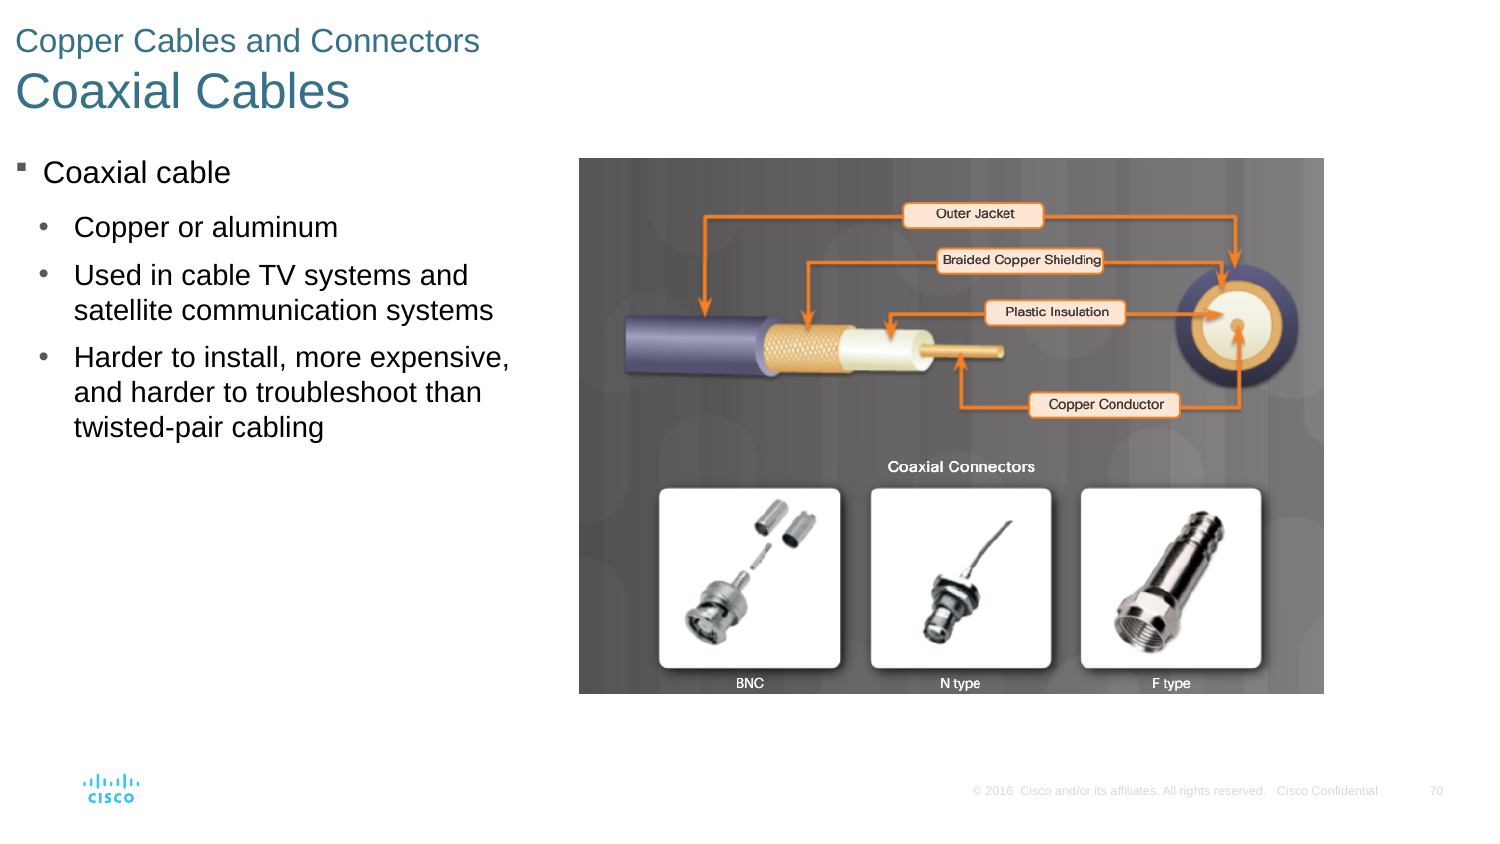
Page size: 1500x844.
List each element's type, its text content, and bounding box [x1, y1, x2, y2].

picture [579, 157, 1324, 694]
list Coaxial cable Copper or aluminum Used in cable TV systems and satellite communication systems Harder to install, more expensive, and harder to troubleshoot than twisted-pair cabling [0, 144, 554, 512]
title Copper Cables and Connectors Coaxial Cables [0, 6, 1500, 131]
